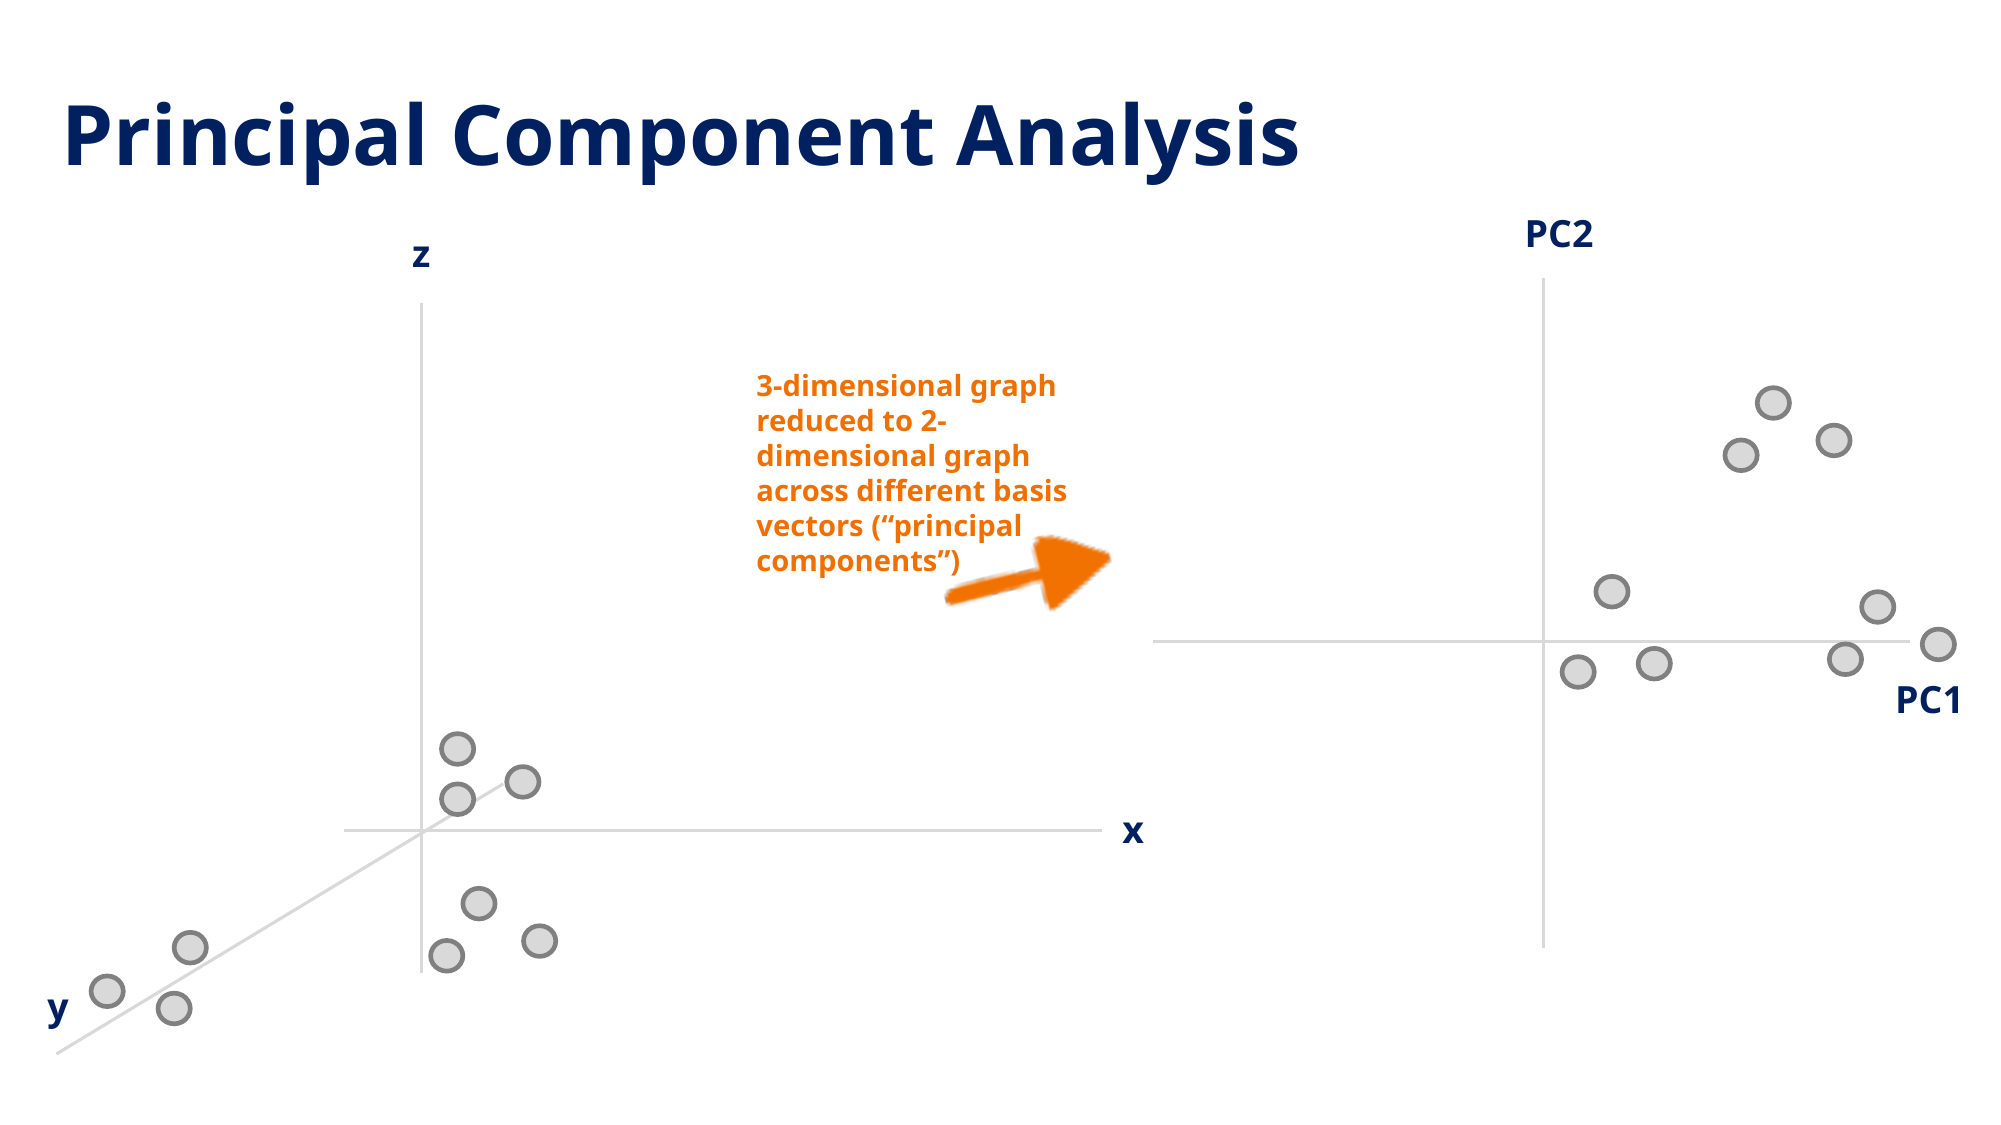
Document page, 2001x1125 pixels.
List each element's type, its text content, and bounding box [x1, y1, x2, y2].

text_box y [32, 975, 56, 1036]
text_box [1860, 590, 1895, 624]
text_box [1756, 386, 1791, 420]
text_box 3-dimensional graph reduced to 2-dimensional graph across different basis vectors (“principal components”) [741, 360, 1107, 585]
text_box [56, 783, 504, 1055]
text_box [1637, 647, 1672, 681]
text_box [1561, 655, 1596, 689]
text_box z [397, 222, 529, 283]
text_box PC1 [1880, 668, 2000, 729]
text_box [1921, 628, 1956, 661]
picture [934, 519, 1129, 636]
text_box [1816, 424, 1852, 457]
text_box [1594, 575, 1630, 609]
text_box [1828, 642, 1863, 676]
text_box x [1107, 798, 1239, 858]
text_box [505, 765, 541, 799]
text_box Principal Component Analysis [47, 74, 1393, 190]
text_box [522, 924, 557, 958]
text_box PC2 [1509, 202, 1641, 262]
text_box [440, 732, 475, 766]
text_box [1723, 438, 1759, 472]
